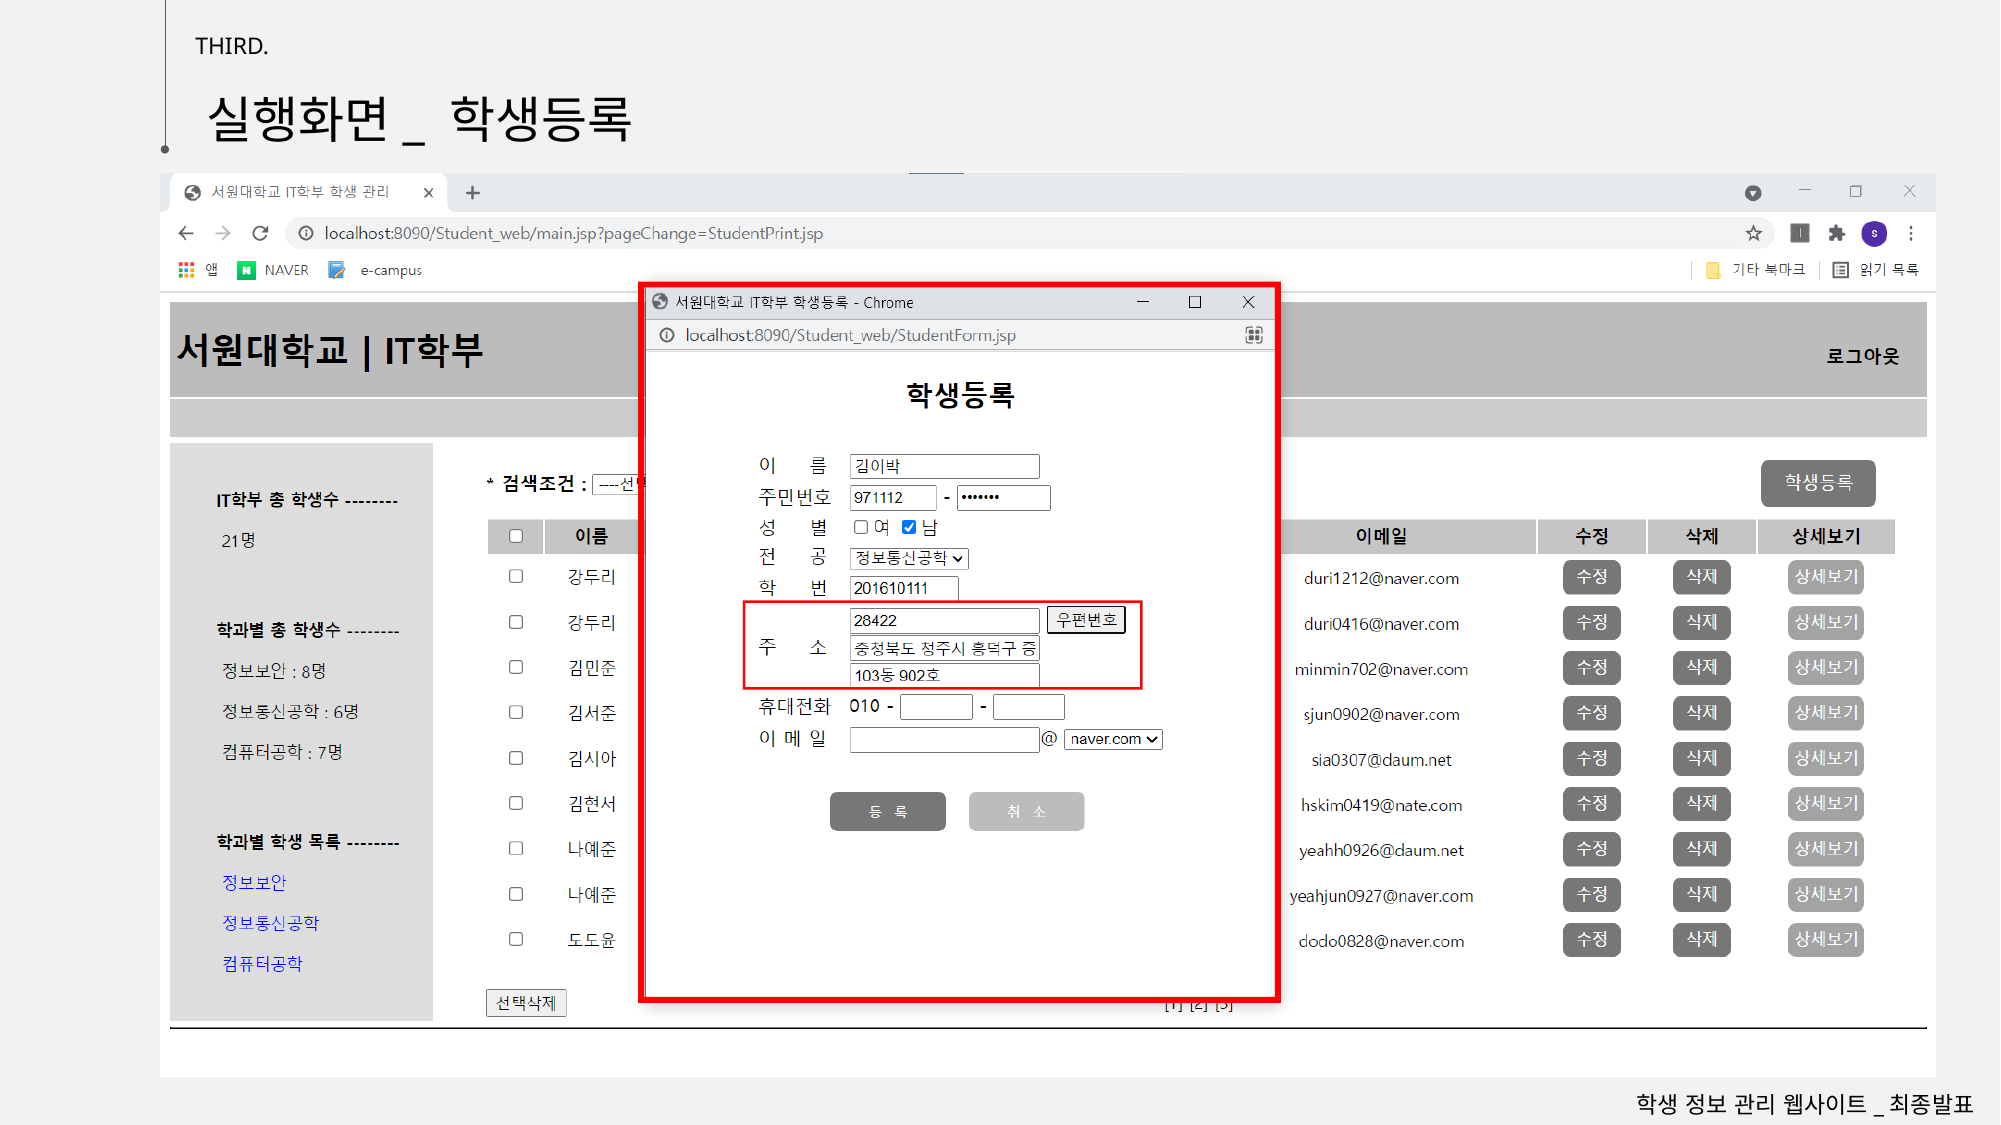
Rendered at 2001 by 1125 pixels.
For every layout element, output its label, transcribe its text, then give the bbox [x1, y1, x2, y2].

text_box 학생 정보 관리 웹사이트_최종발표 [1621, 1076, 1990, 1125]
text_box THIRD. [180, 17, 284, 67]
text_box 실행화면_ 학생등록 [191, 67, 649, 157]
picture [160, 173, 1936, 1077]
